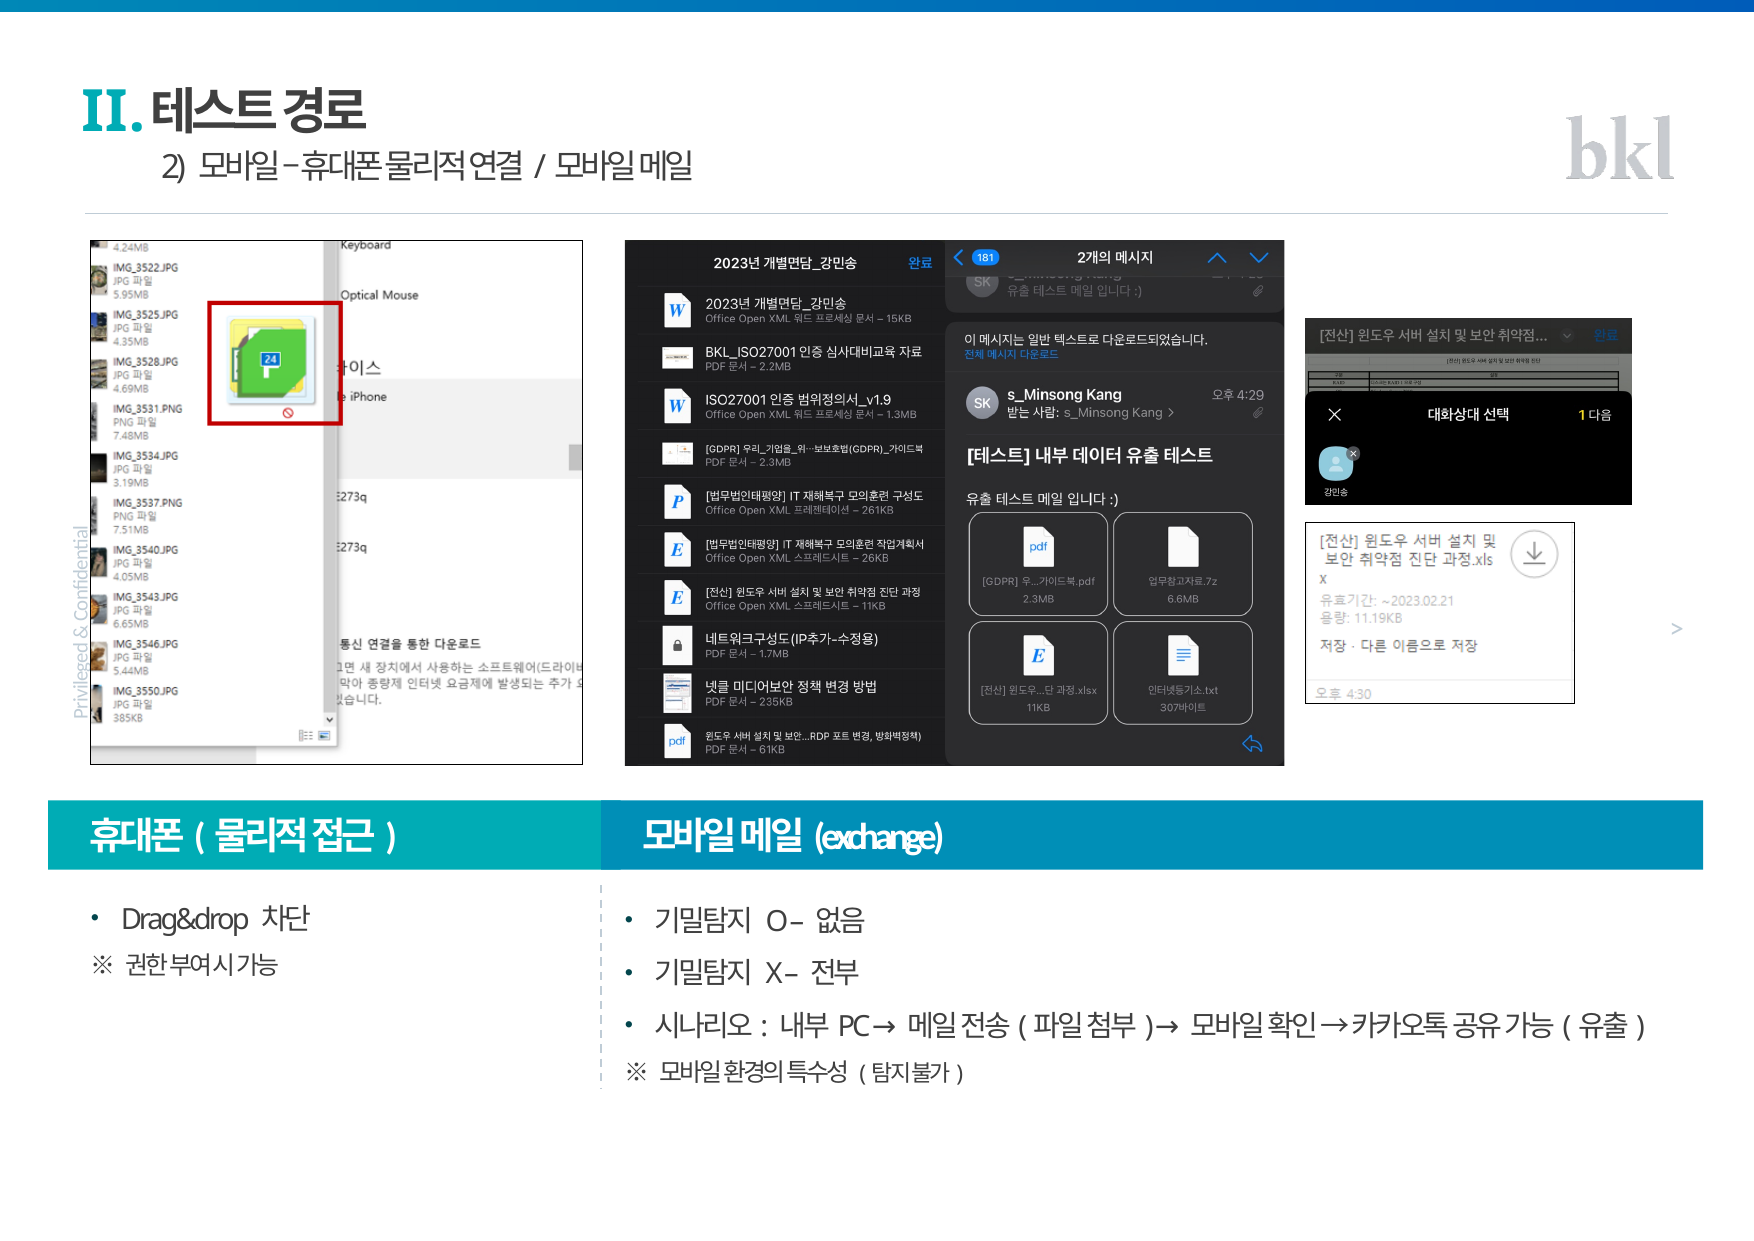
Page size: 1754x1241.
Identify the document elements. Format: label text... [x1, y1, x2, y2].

text_box 모바일 메일(exchange) [601, 800, 1704, 870]
text_box 2) 모바일 – 휴대폰 물리적 연결/모바일 메일 [145, 134, 711, 194]
text_box 기밀탐지 O – 없음 기밀탐지 X – 전부 시나리오: 내부PC → 메일 전송(파일 첨부) → 모바일 확인 → 카카오톡 공유 가능(유출) ※ 모바일 환경의 특수성 (탐지 불가) [624, 877, 1704, 1095]
text_box II. [50, 58, 161, 151]
text_box 휴대폰(물리적 접근) [48, 800, 601, 870]
picture [1305, 521, 1575, 704]
text_box Drag&drop 차단 ※ 권한 부여 시 가능 [90, 875, 580, 988]
text_box 테스트 경로 [161, 65, 385, 134]
picture [1305, 318, 1632, 505]
picture [624, 240, 1285, 766]
picture [90, 240, 583, 765]
picture [1566, 115, 1674, 179]
